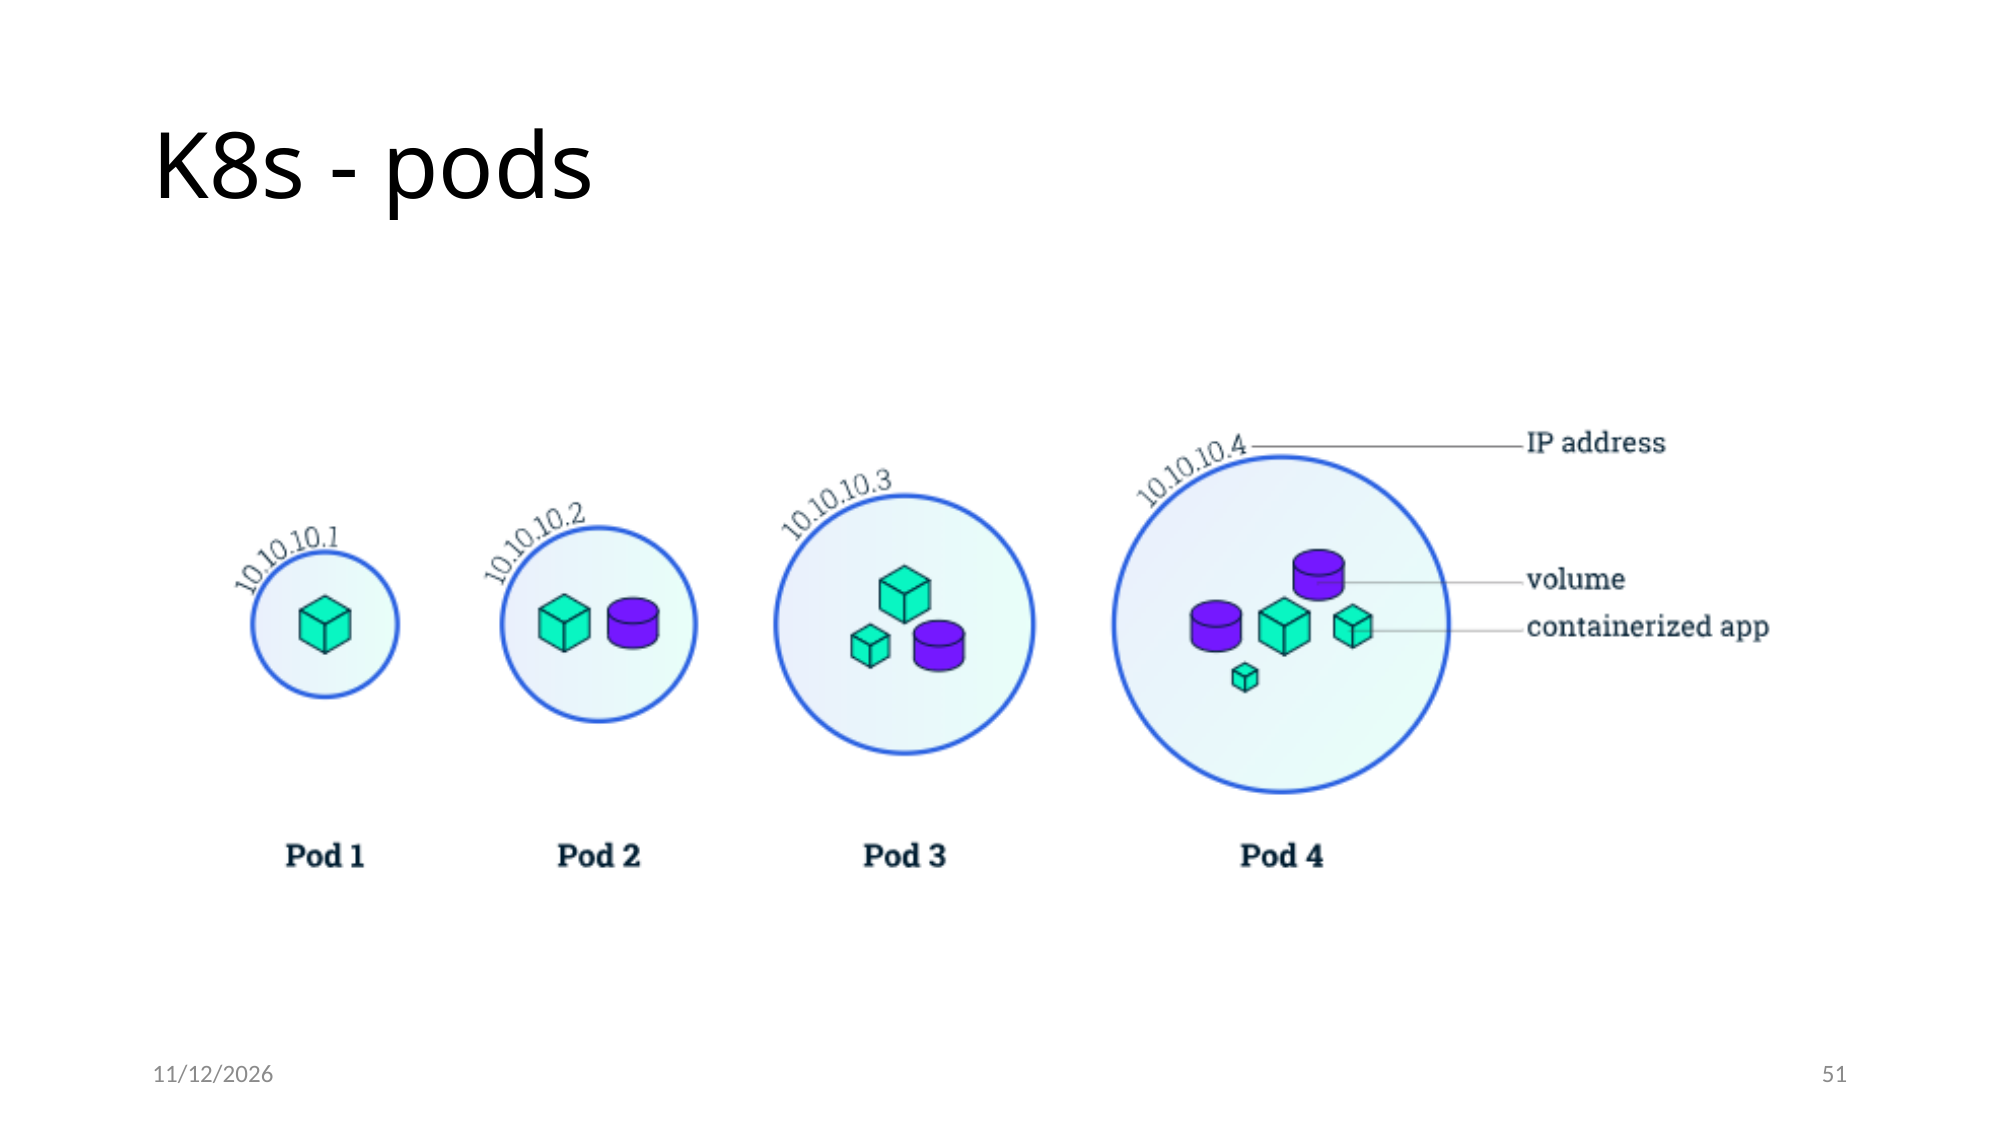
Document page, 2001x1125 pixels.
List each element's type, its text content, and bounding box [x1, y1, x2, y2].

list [137, 304, 1863, 1009]
title K8s - pods [137, 59, 1863, 278]
slide_number 51 [1412, 1042, 1863, 1103]
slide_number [137, 1042, 588, 1103]
